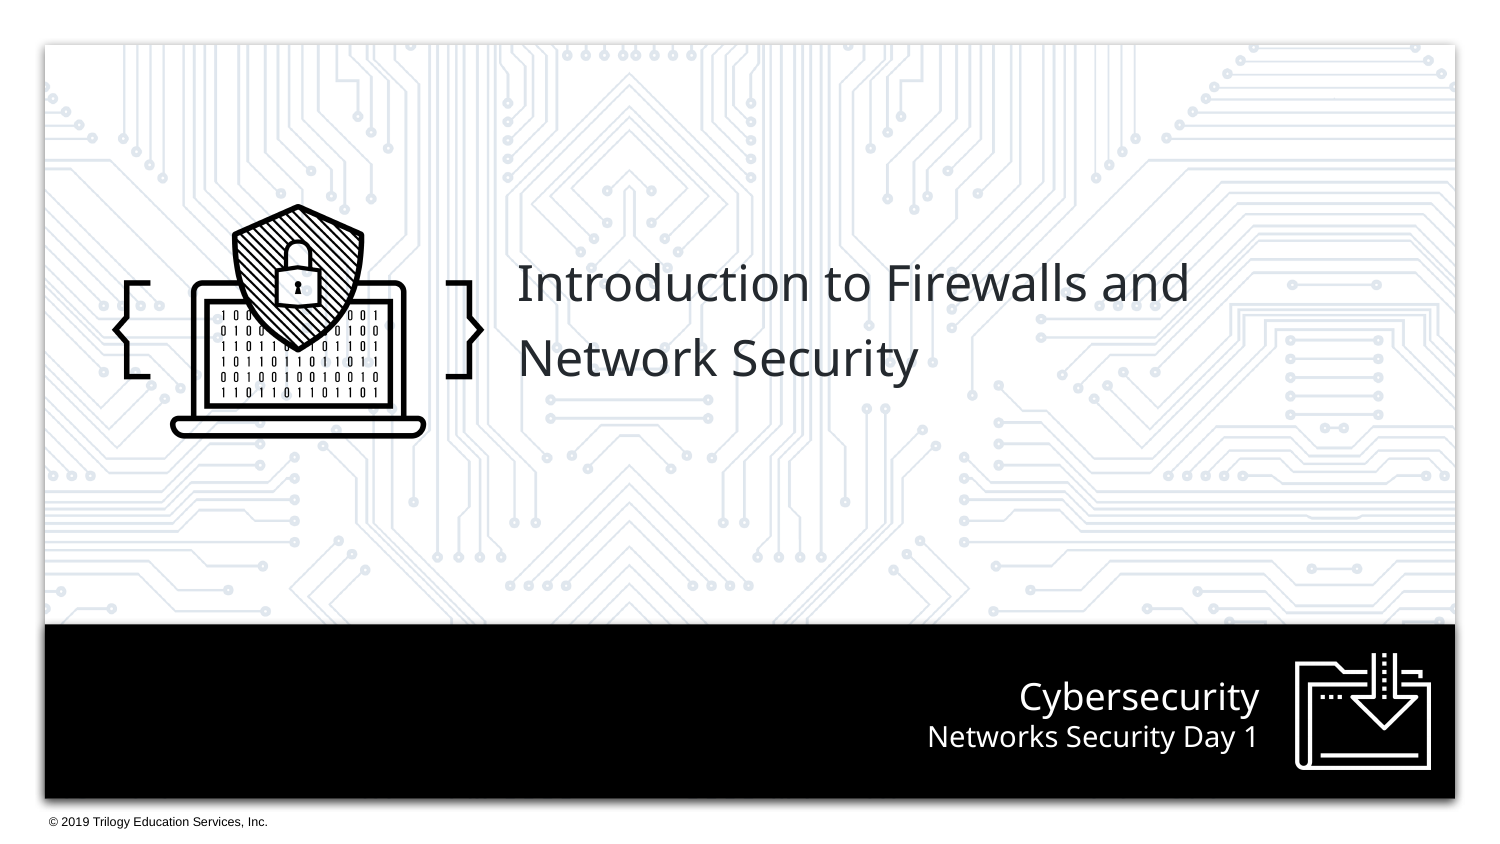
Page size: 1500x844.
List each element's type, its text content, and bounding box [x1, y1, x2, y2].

title Introduction to Firewalls and Network Security [45, 236, 1455, 441]
picture [1295, 761, 1431, 770]
picture [45, 441, 1455, 624]
title Networks Security Day 1 [86, 708, 1456, 761]
picture [1295, 653, 1431, 708]
picture [45, 45, 1455, 236]
